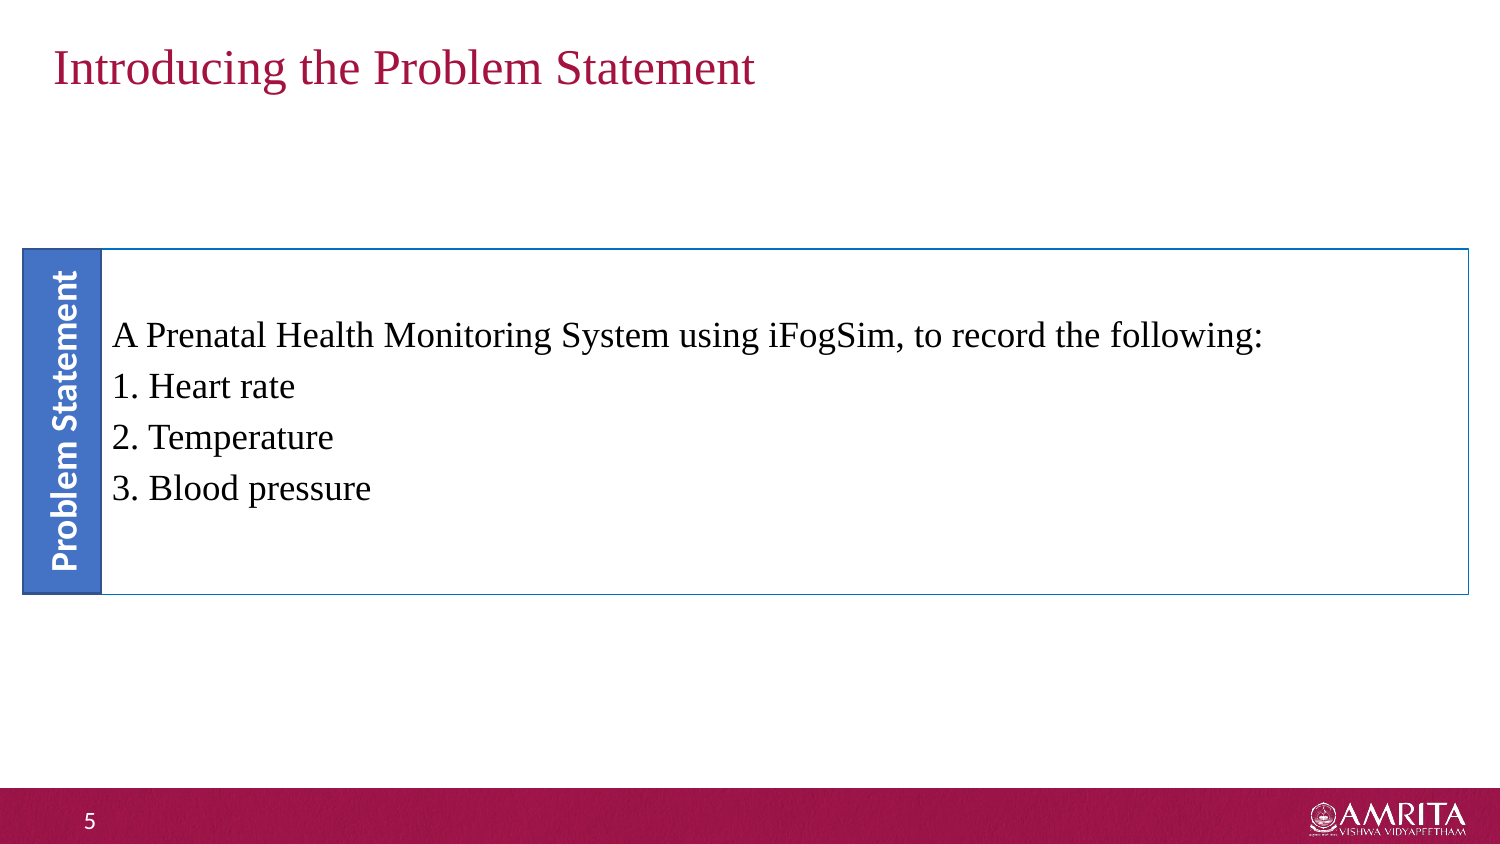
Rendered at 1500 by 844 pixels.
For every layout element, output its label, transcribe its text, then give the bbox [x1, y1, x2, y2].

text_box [22, 248, 1469, 595]
title Introducing the Problem Statement [41, 42, 1450, 95]
slide_number ‹#› [14, 797, 108, 842]
picture [0, 788, 1500, 844]
